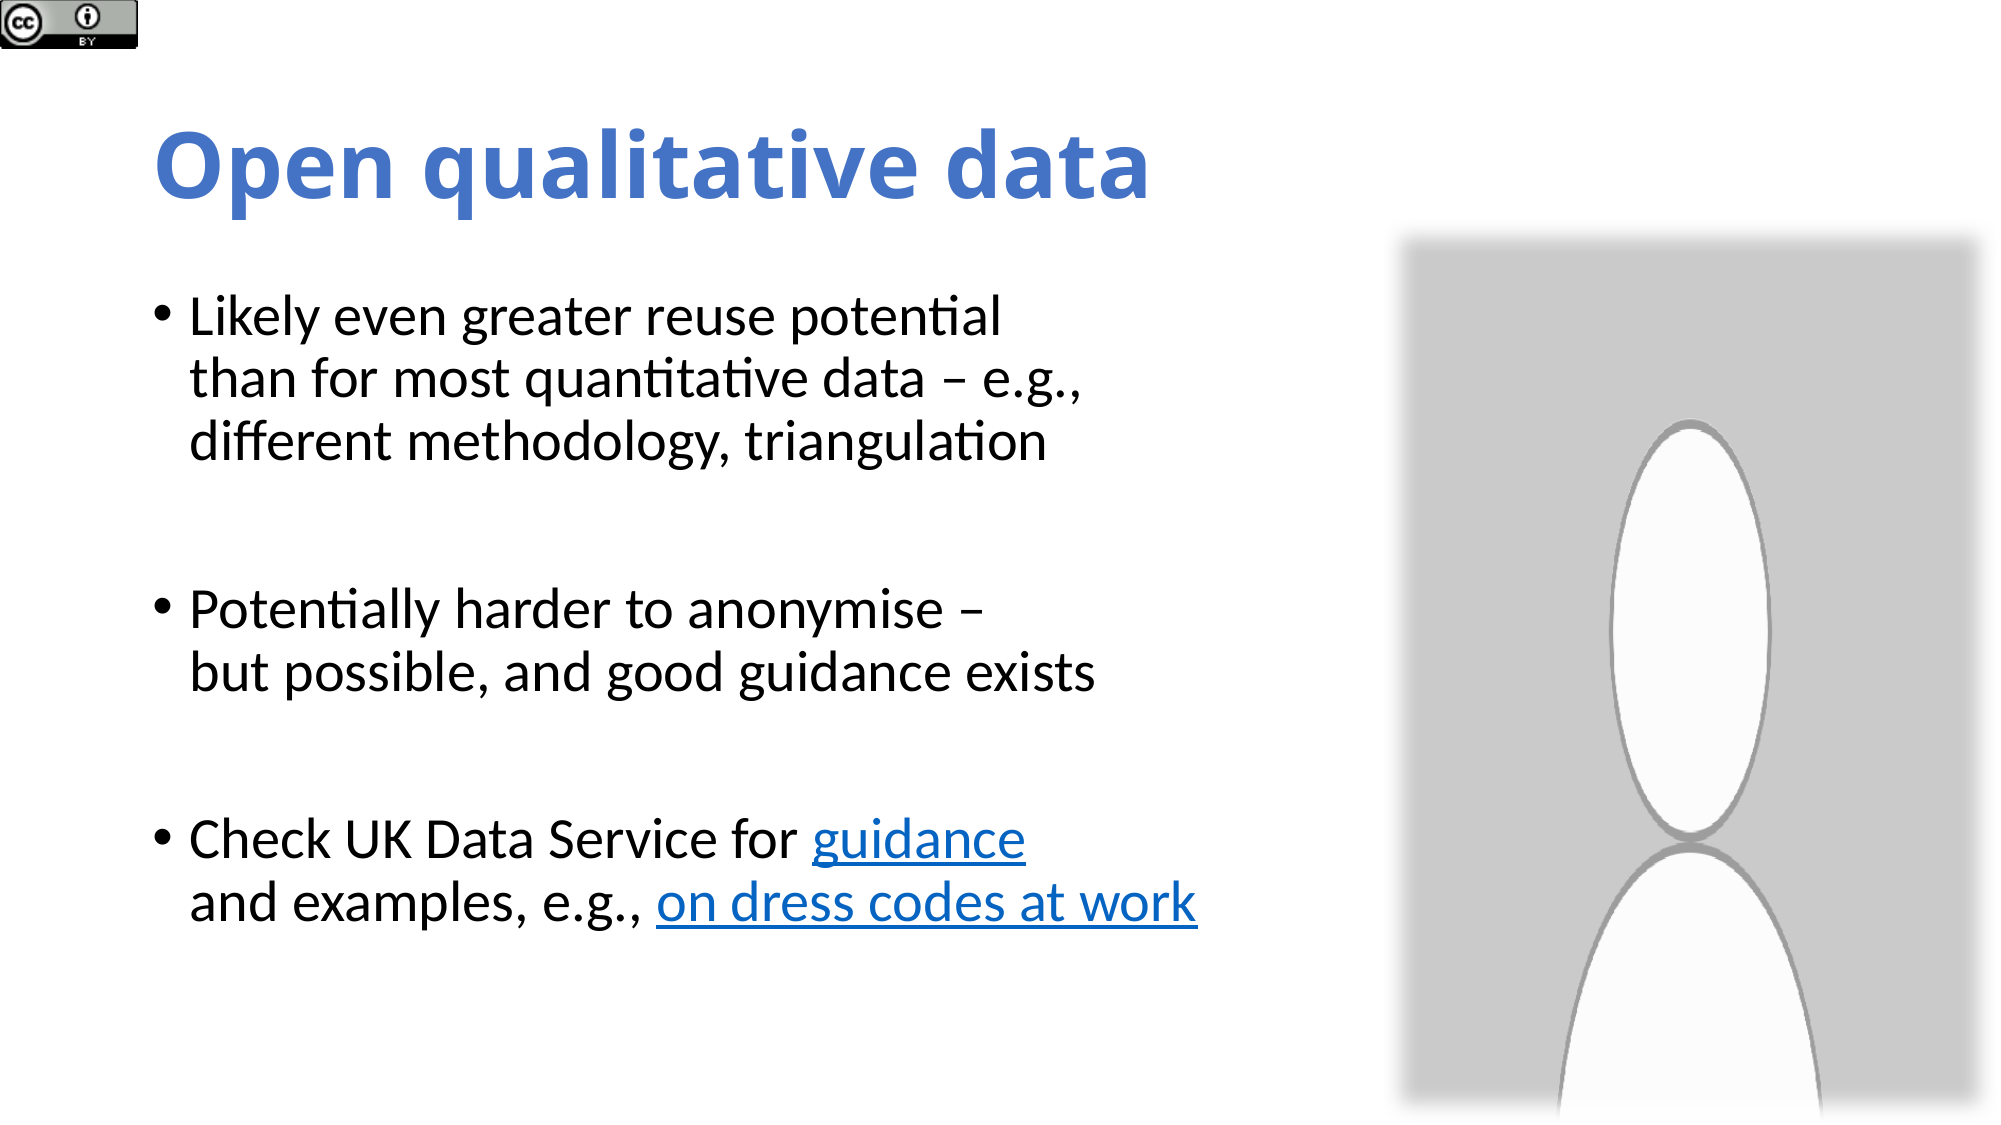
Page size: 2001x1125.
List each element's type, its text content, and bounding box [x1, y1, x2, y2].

picture [1381, 217, 2000, 1125]
list Likely even greater reuse potential than for most quantitative data – e.g., different methodology, triangulation Potentially harder to anonymise – but possible, and good guidance exists Check UK Data Service for guidance and examples, e.g., on dress codes at work [137, 277, 1381, 1066]
picture [0, 0, 138, 49]
title Open qualitative data [137, 59, 1863, 277]
